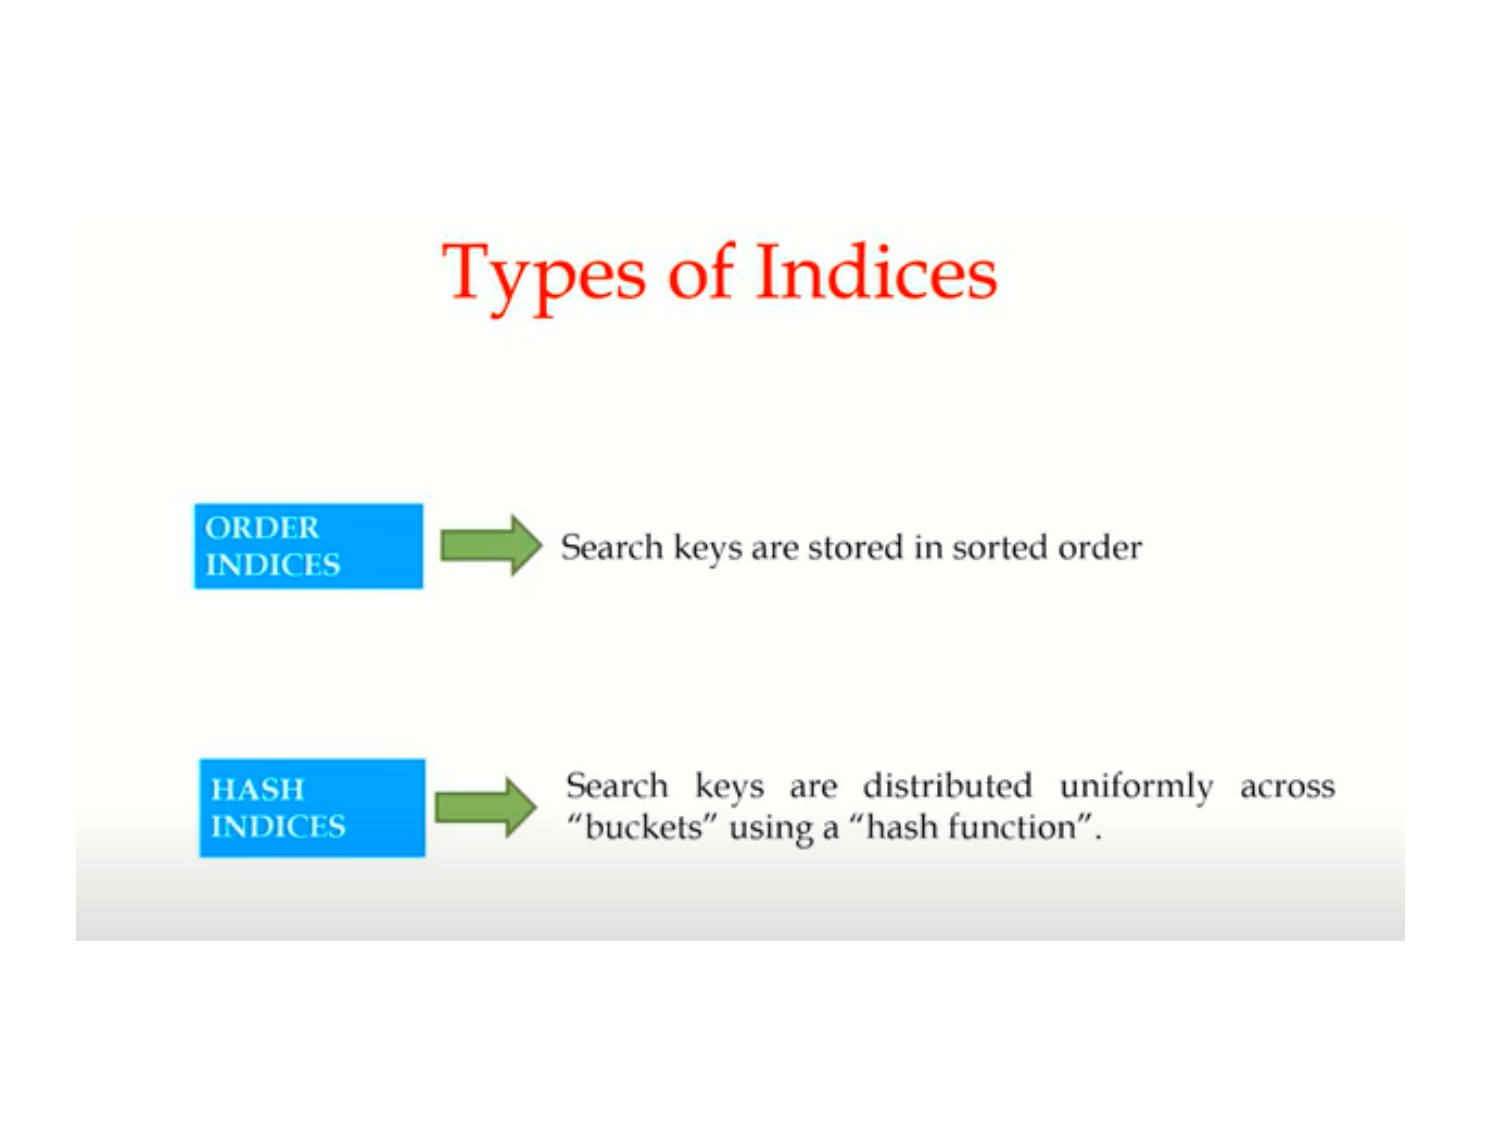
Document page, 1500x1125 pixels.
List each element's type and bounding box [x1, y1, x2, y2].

list [76, 219, 1406, 941]
